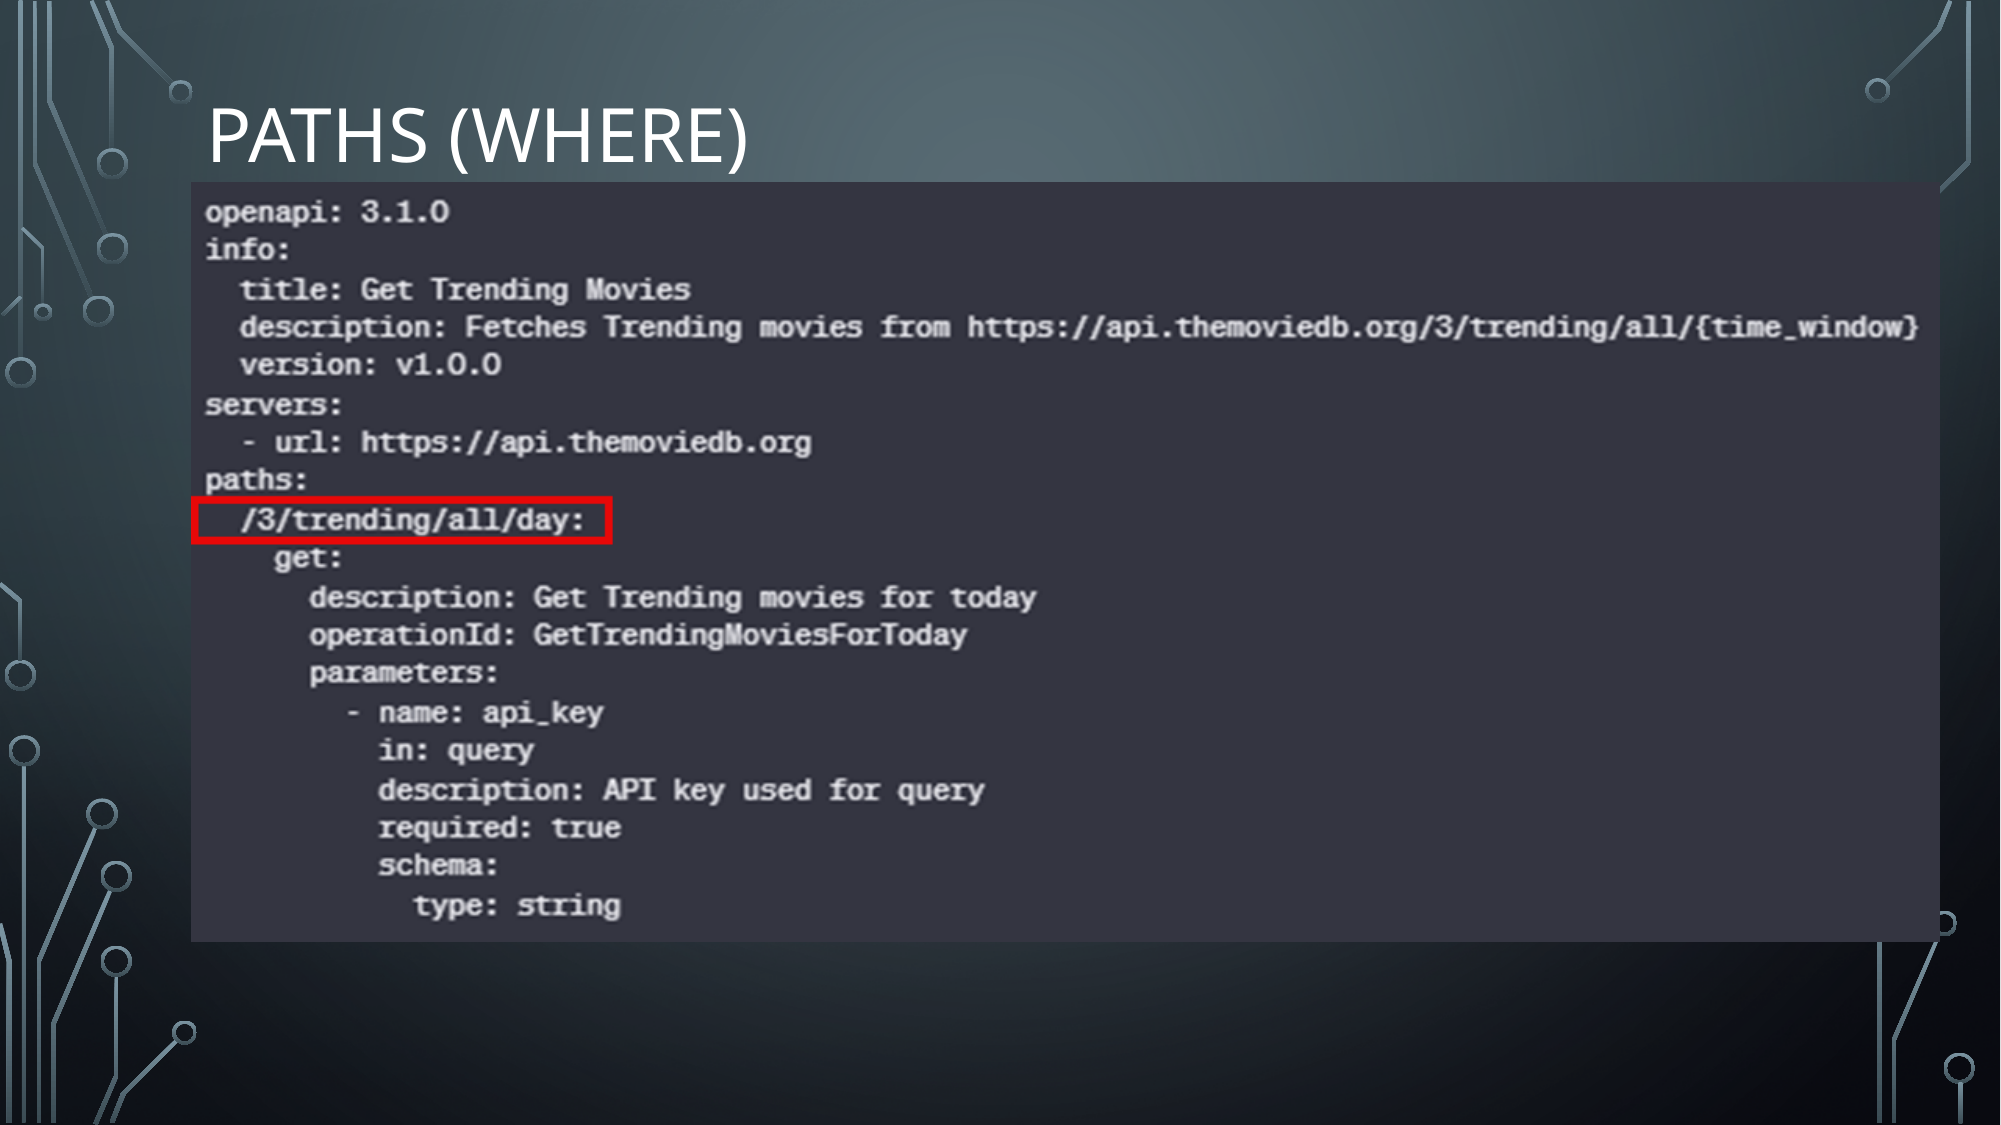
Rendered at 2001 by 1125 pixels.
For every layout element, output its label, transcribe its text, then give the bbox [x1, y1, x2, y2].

picture [191, 182, 1940, 943]
title Paths (Where) [191, 52, 1817, 182]
